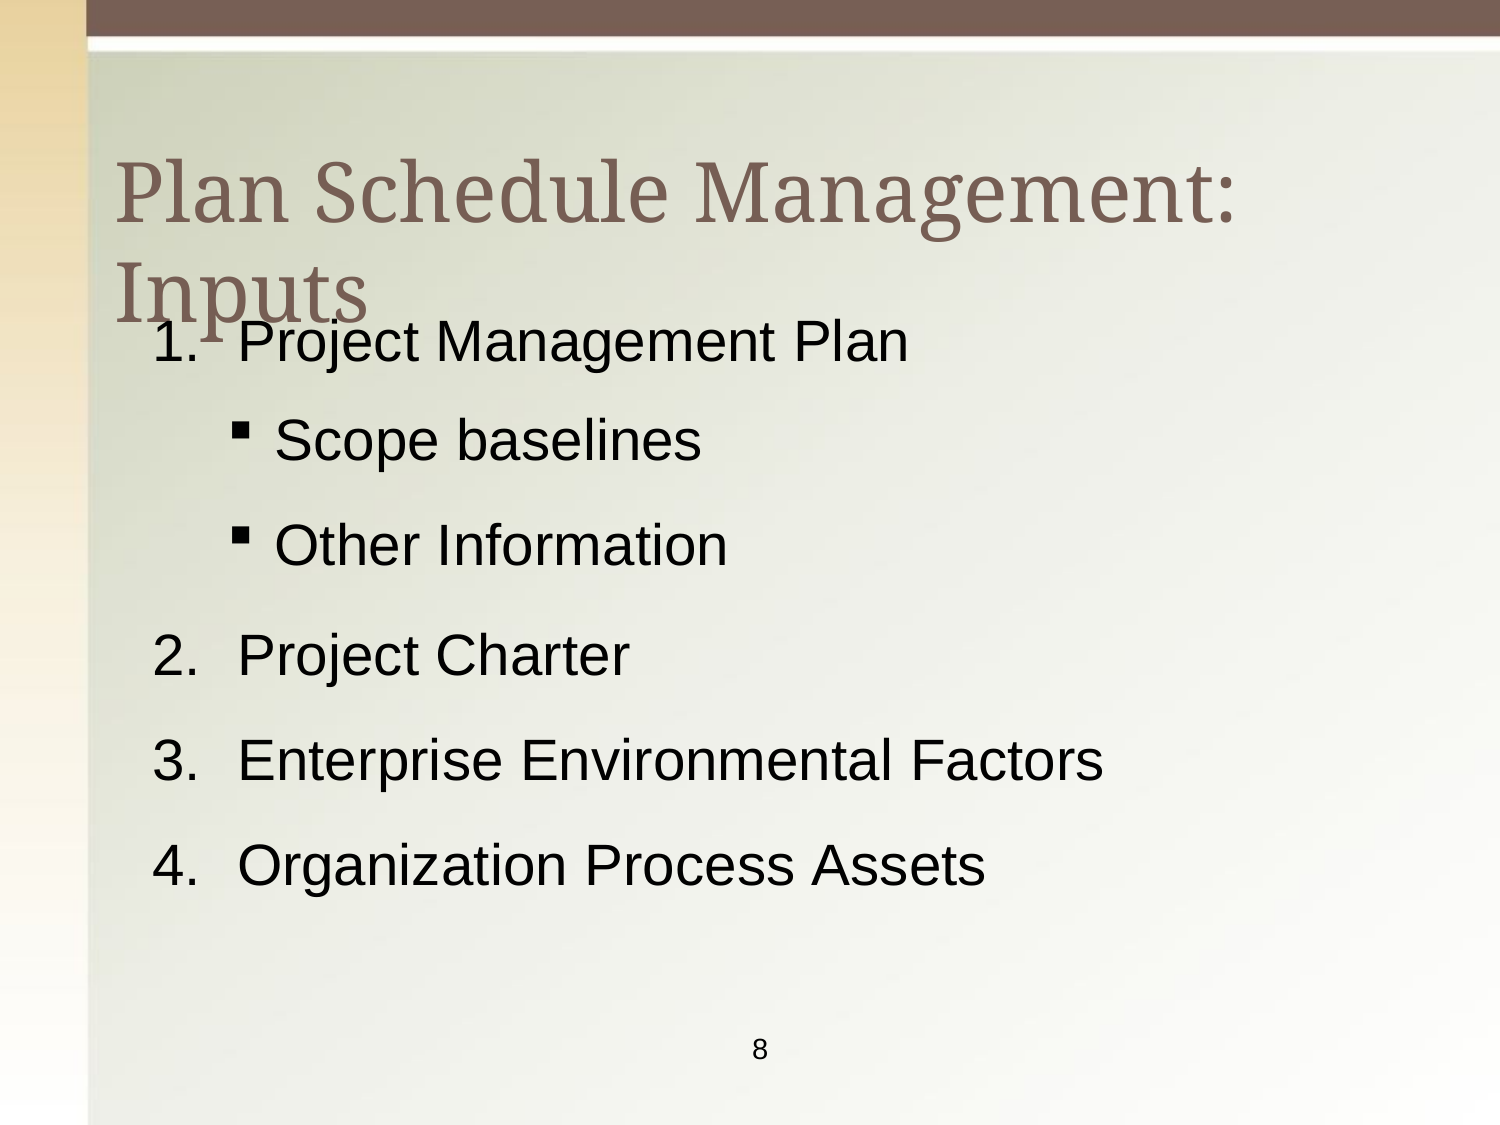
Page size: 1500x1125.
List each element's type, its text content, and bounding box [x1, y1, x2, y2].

text_box [0, 0, 1500, 1125]
title Plan Schedule Management: Inputs [112, 139, 1429, 340]
slide_number 8 [747, 1033, 789, 1125]
list Project Management Plan Scope baselines Other Information Project Charter Enterprise Environmental Factors Organization Process Assets [125, 239, 1375, 941]
